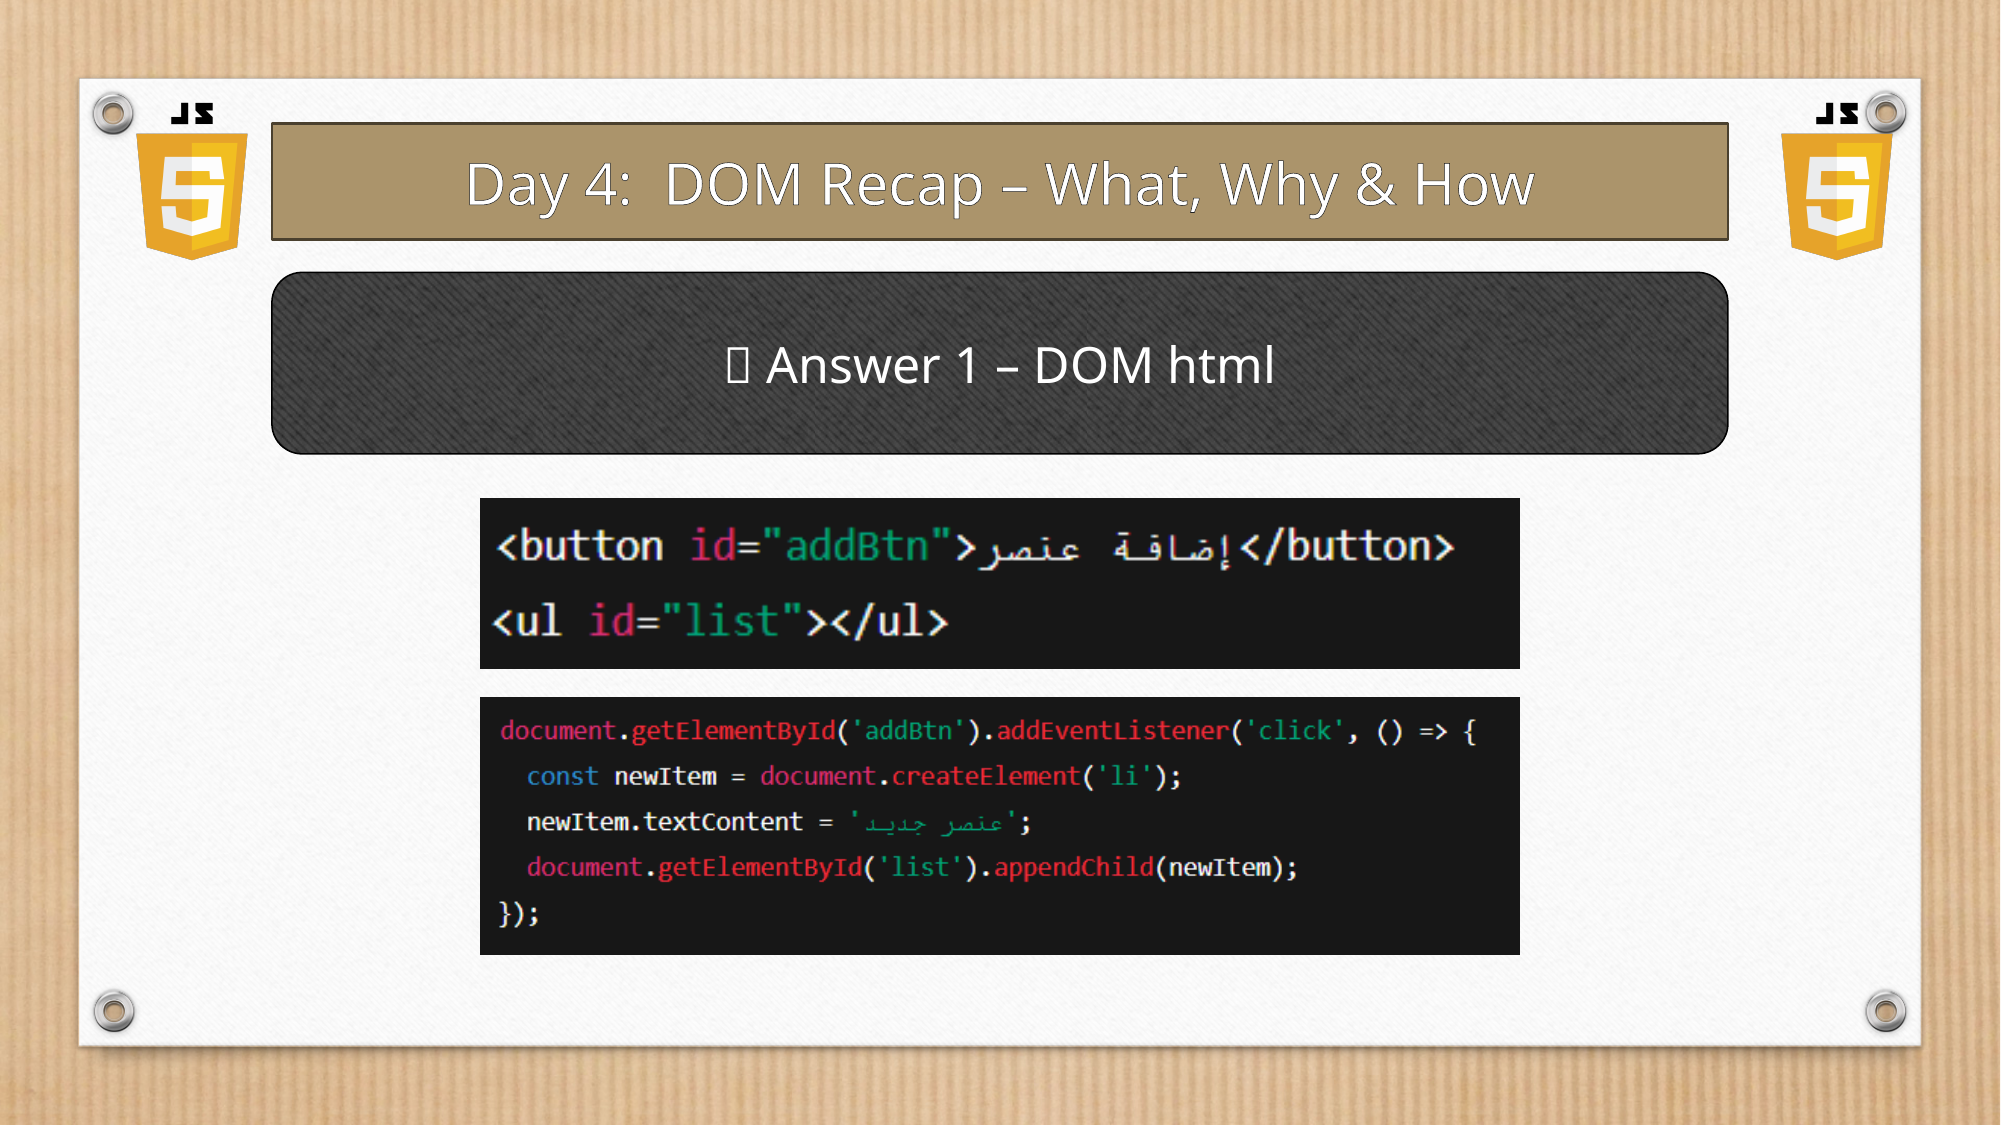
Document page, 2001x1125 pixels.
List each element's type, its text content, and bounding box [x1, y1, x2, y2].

text_box Day 4: DOM Recap – What, Why & How [284, 122, 1729, 241]
text_box ✅ Answer 1 – DOM html [271, 271, 1729, 455]
picture [0, 0, 2001, 1125]
